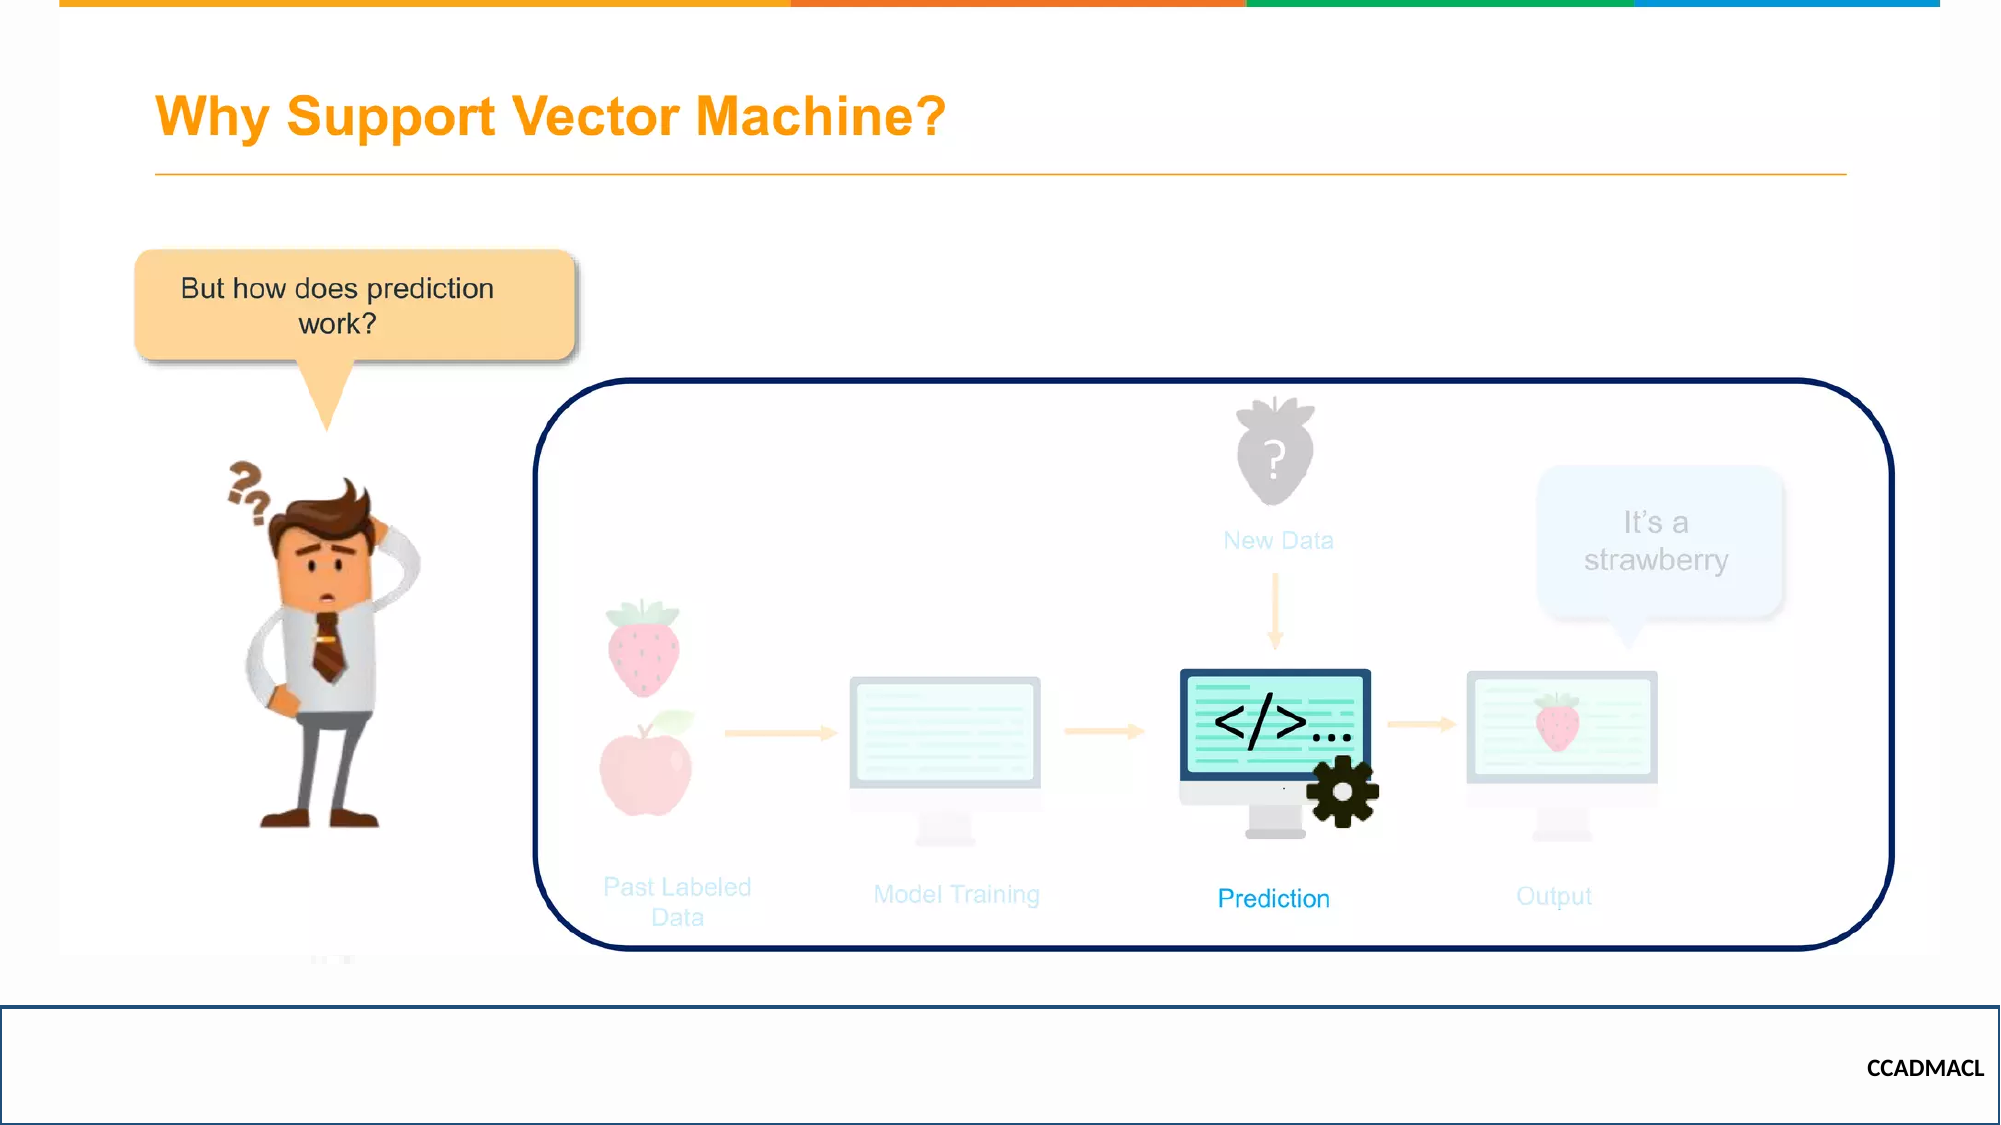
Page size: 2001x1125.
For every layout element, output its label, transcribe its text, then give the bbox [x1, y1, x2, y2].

picture [0, 0, 2000, 1007]
footer CCADMACL [0, 1007, 2000, 1125]
